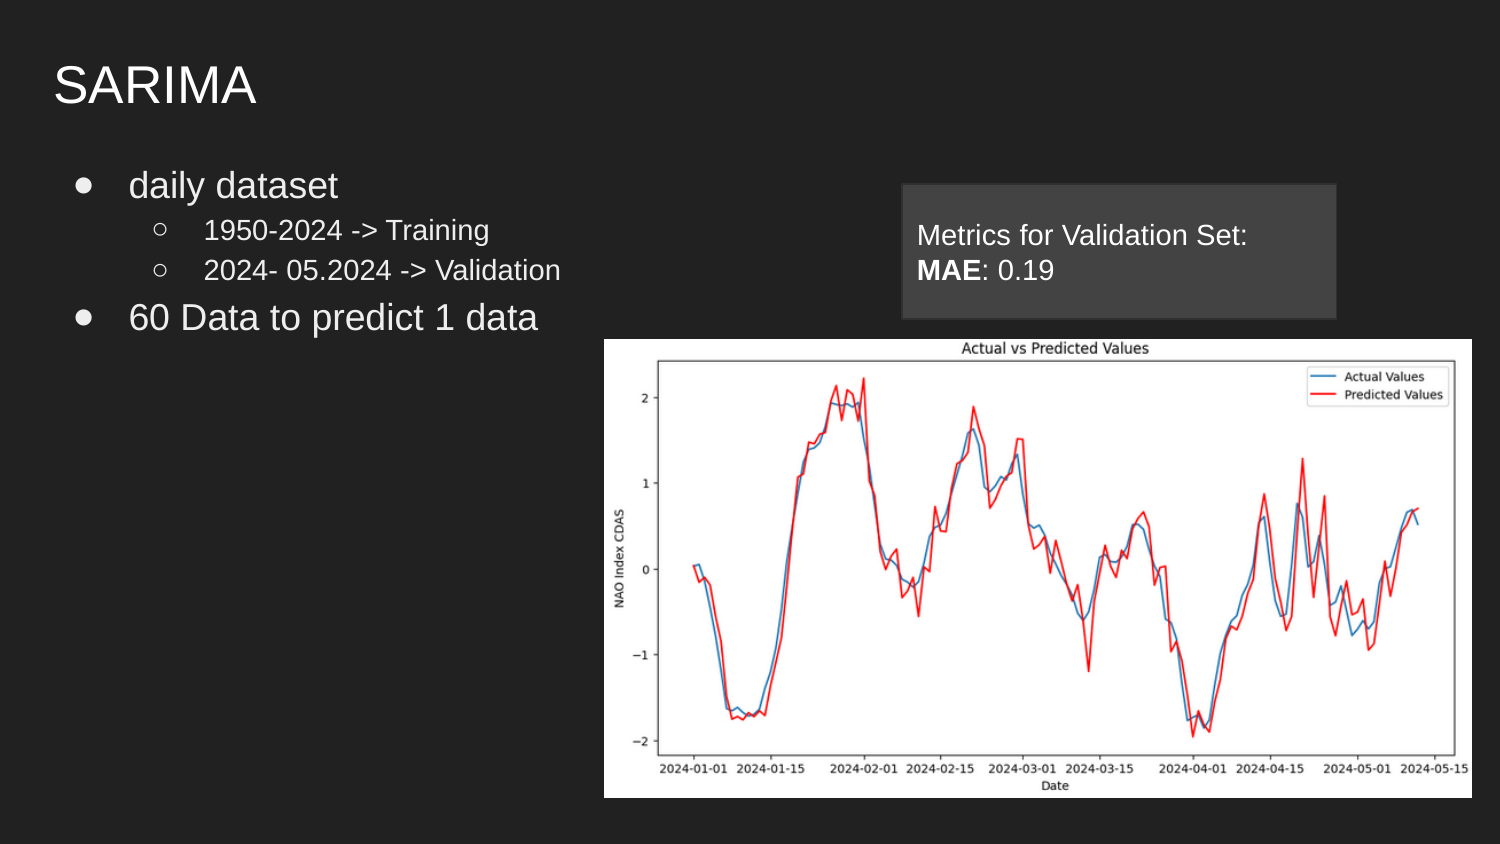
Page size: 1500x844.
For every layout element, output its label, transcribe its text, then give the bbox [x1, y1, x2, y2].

text_box Metrics for Validation Set: MAE: 0.19 [901, 183, 1337, 320]
picture [604, 338, 1472, 799]
title SARIMA [38, 35, 1437, 130]
list daily dataset 1950-2024 -> Training 2024- 05.2024 -> Validation 60 Data to predict 1 data [38, 139, 1437, 799]
